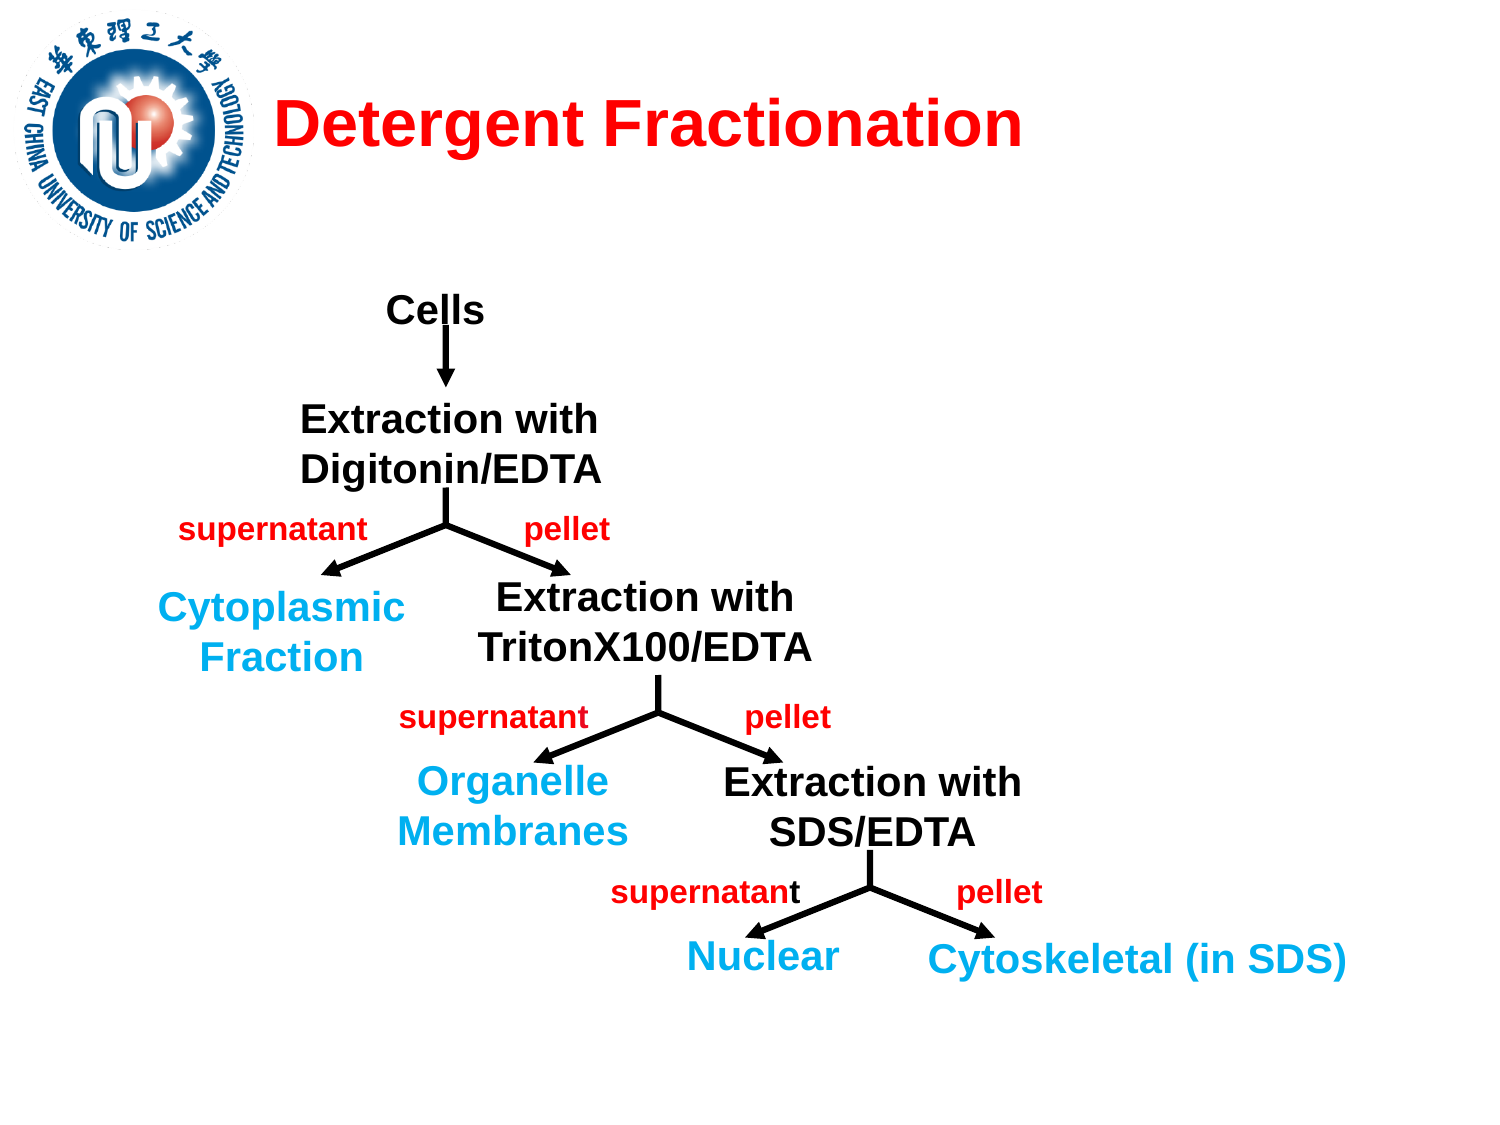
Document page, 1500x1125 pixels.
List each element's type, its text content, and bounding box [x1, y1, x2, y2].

text_box Cytoplasmic Fraction [142, 572, 421, 688]
picture [13, 9, 254, 250]
text_box pellet [571, 499, 626, 555]
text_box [383, 674, 847, 763]
text_box Extraction with SDS/EDTA [708, 747, 1038, 849]
text_box Cytoskeletal (in SDS) [912, 924, 1363, 989]
text_box Extraction with Digitonin/EDTA [284, 384, 618, 499]
text_box [439, 324, 453, 388]
title Detergent Fractionation [258, 23, 1471, 227]
text_box Nuclear [671, 938, 855, 987]
text_box supernatant [163, 499, 320, 555]
text_box Organelle Membranes [382, 746, 644, 862]
text_box Cells [370, 275, 501, 340]
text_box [595, 849, 1059, 938]
text_box Extraction with TritonX100/EDTA [462, 562, 829, 674]
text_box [320, 487, 571, 575]
